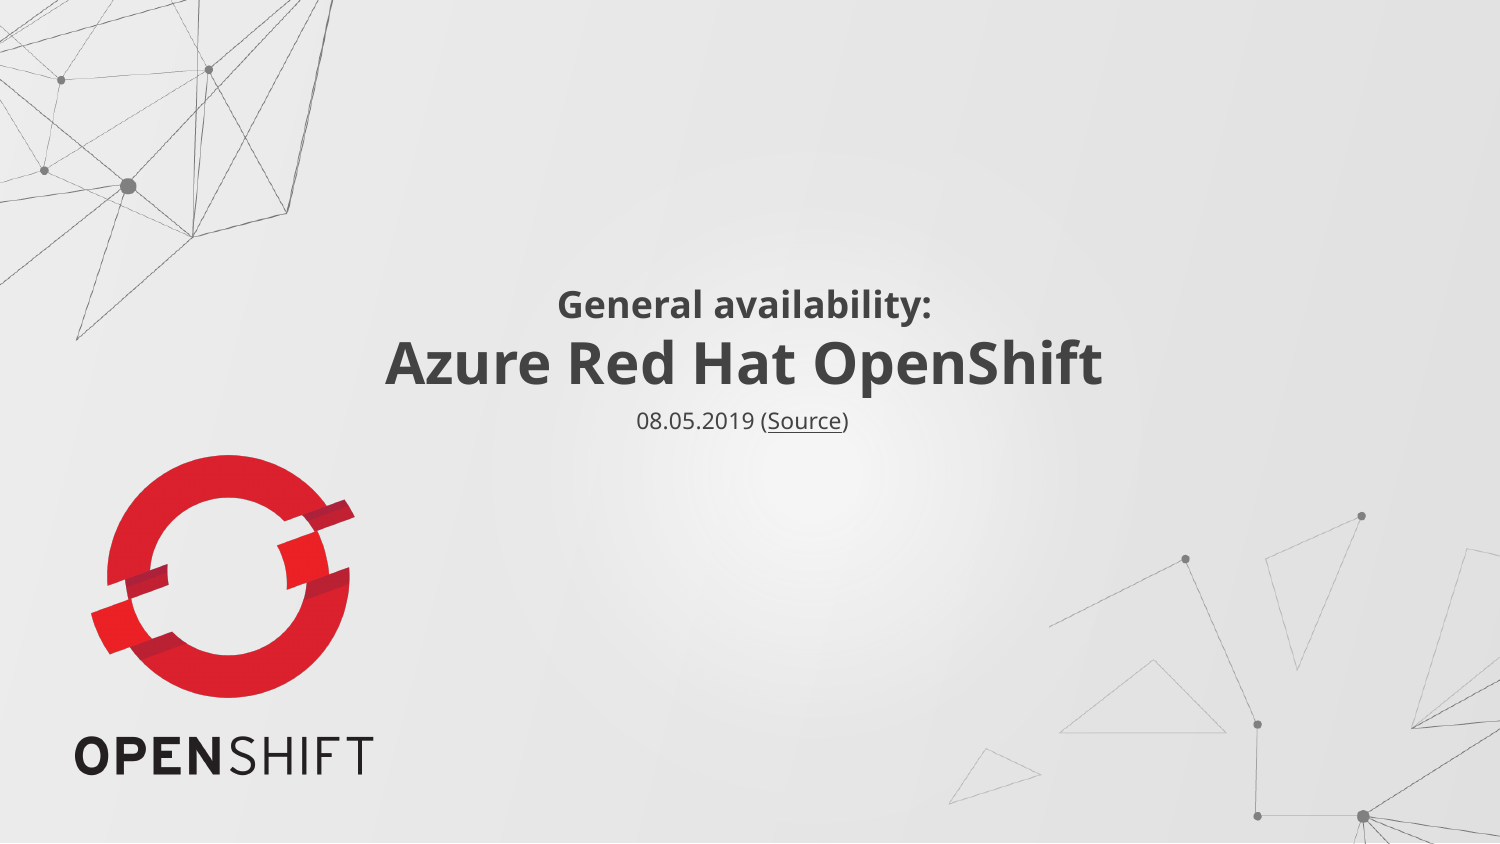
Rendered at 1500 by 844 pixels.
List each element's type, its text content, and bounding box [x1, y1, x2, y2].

subtitle 08.05.2019 (Source) [363, 391, 1097, 447]
picture [0, 0, 1500, 844]
title General availability: Azure Red Hat OpenShift [84, 73, 1406, 411]
